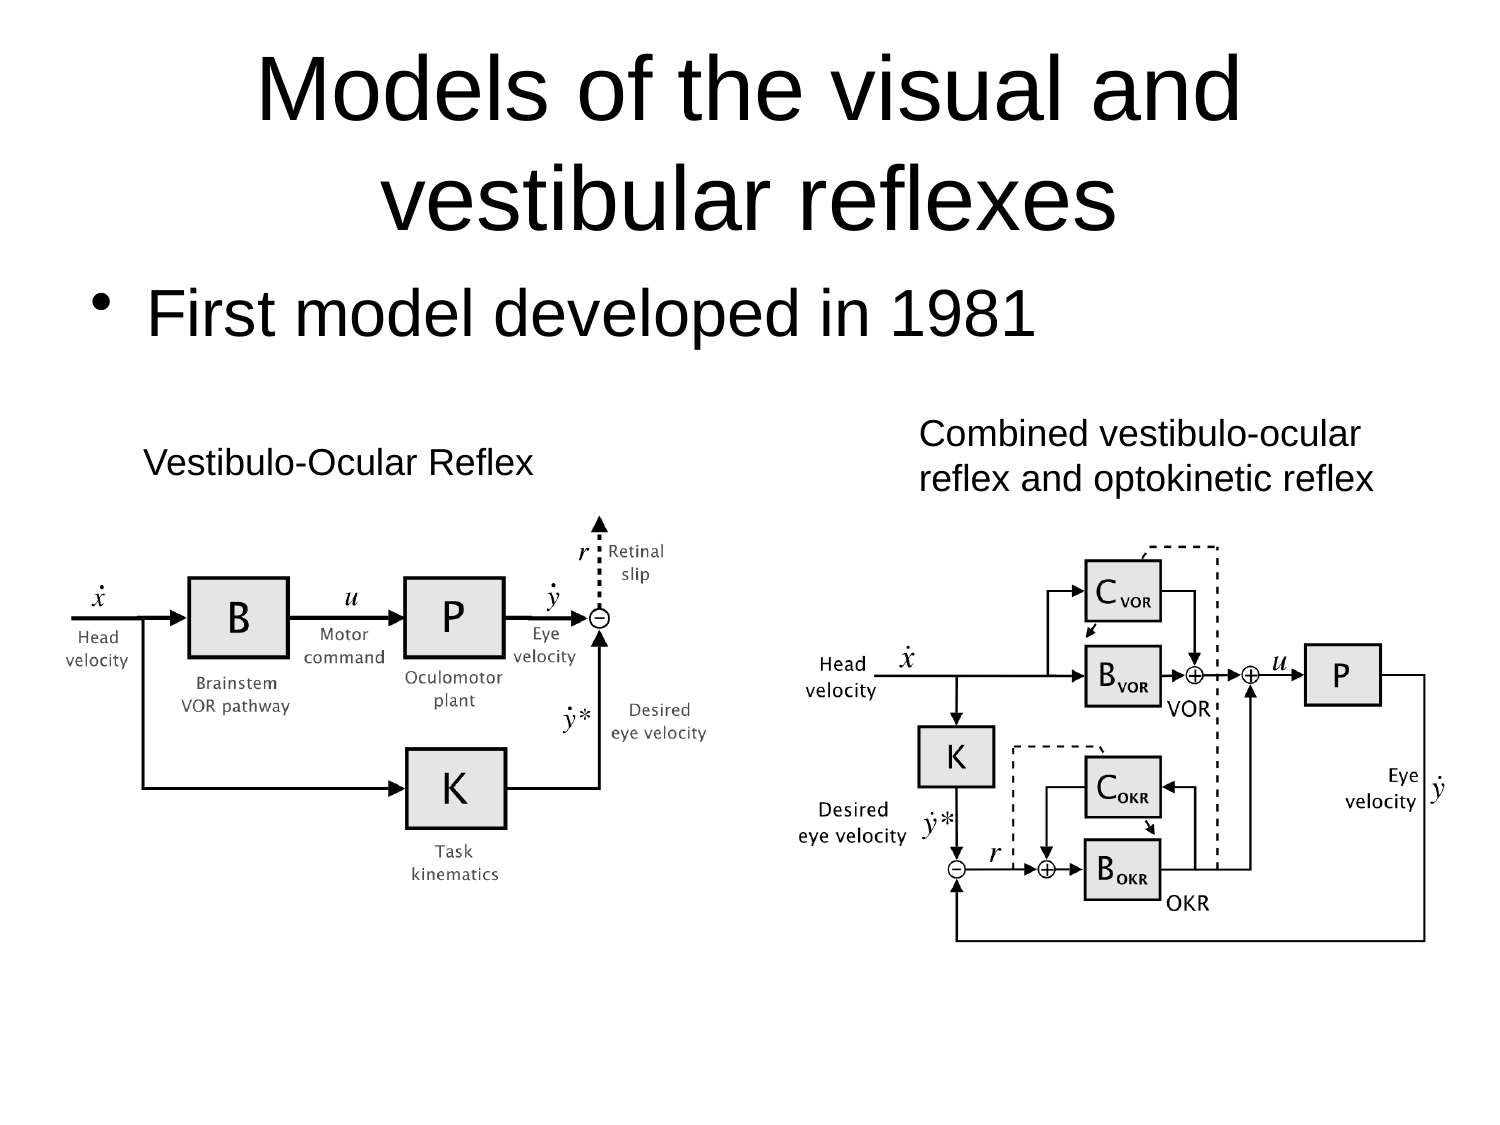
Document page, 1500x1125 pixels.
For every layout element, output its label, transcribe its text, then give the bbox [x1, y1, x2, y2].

text_box Vestibulo-Ocular Reflex [128, 430, 549, 489]
picture [28, 490, 1500, 965]
text_box Combined vestibulo-ocular reflex and optokinetic reflex [903, 401, 1396, 507]
title Models of the visual and vestibular reflexes [75, 45, 1425, 233]
list First model developed in 1981 [75, 262, 1425, 357]
